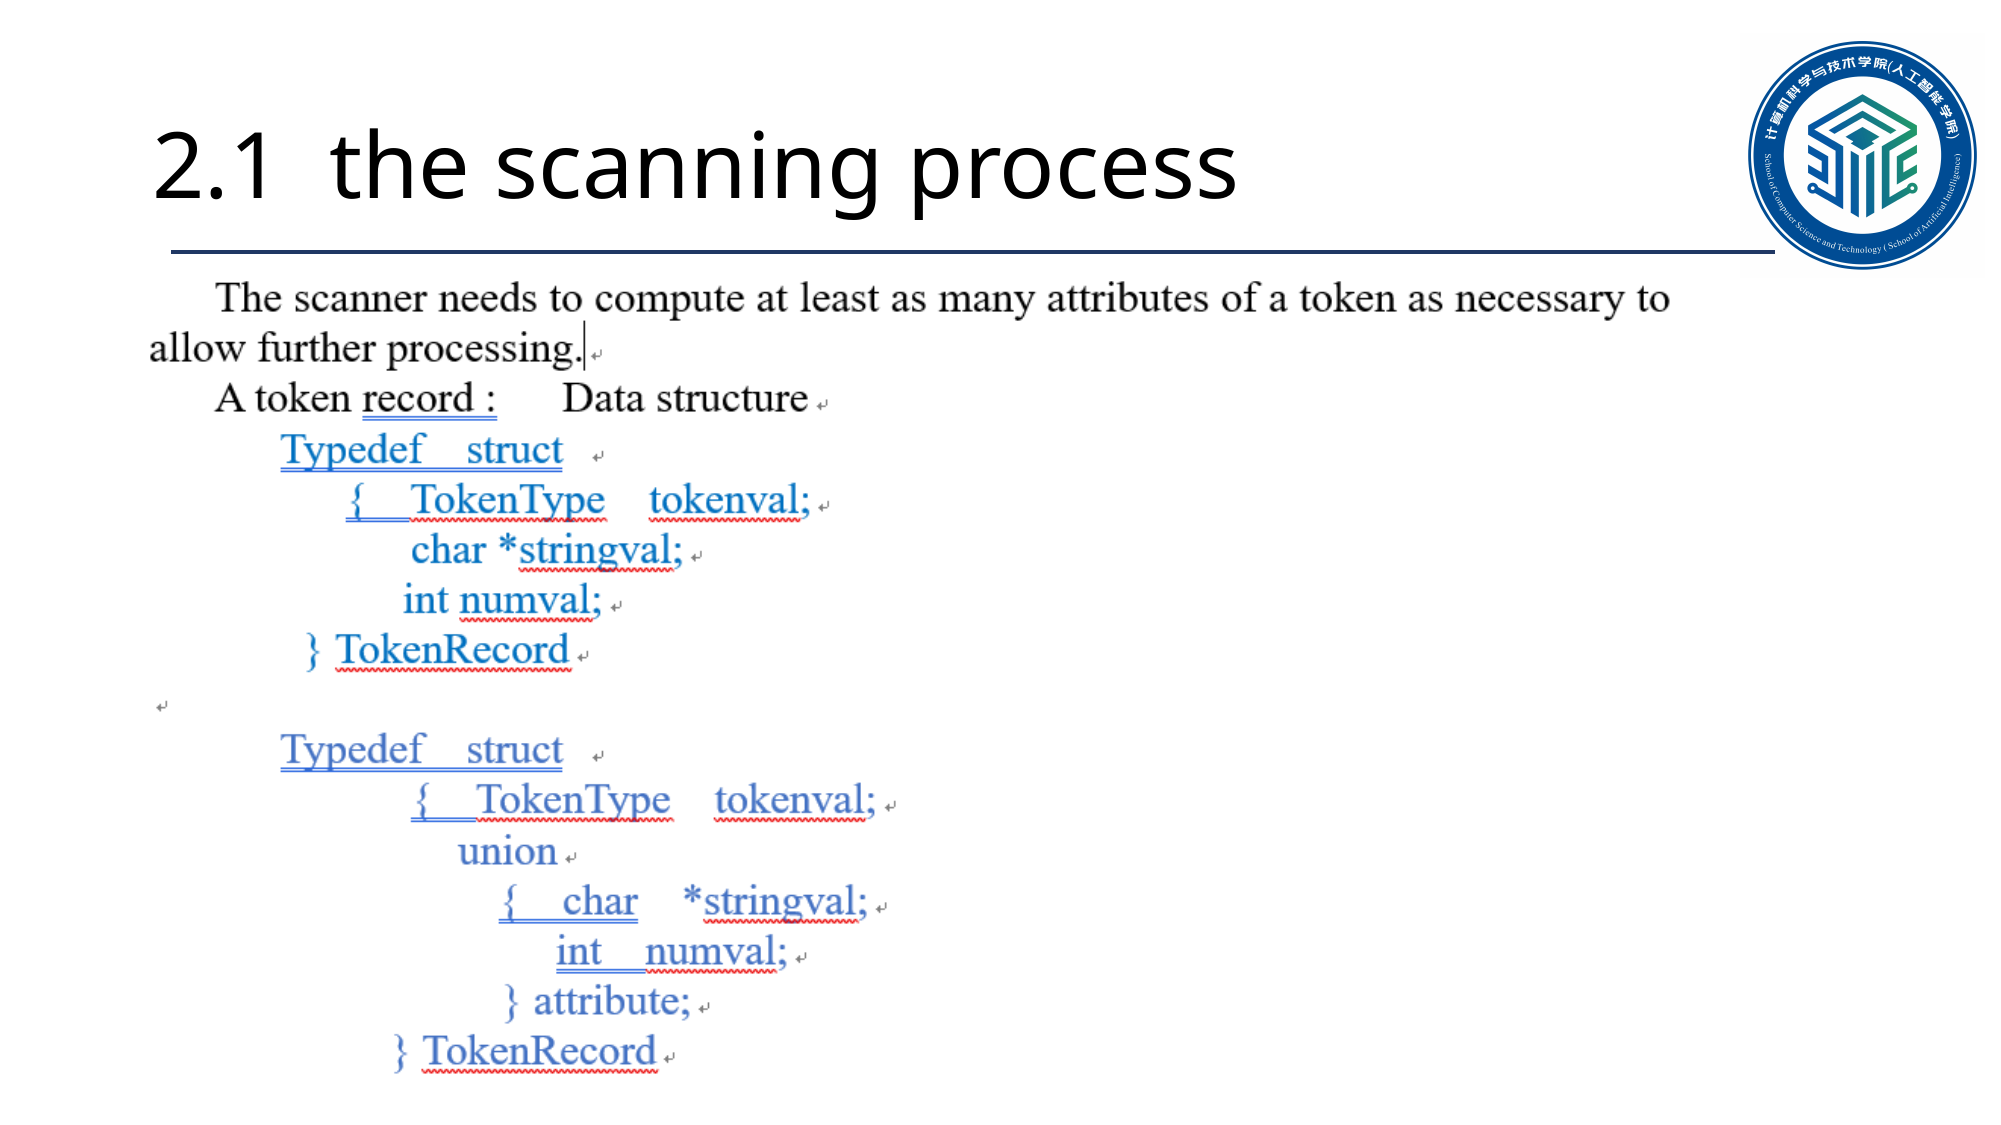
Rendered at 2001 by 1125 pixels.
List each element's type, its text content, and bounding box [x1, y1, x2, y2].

picture [137, 280, 1697, 1098]
picture [1740, 33, 1985, 278]
title 2.1 the scanning process [137, 59, 1740, 278]
